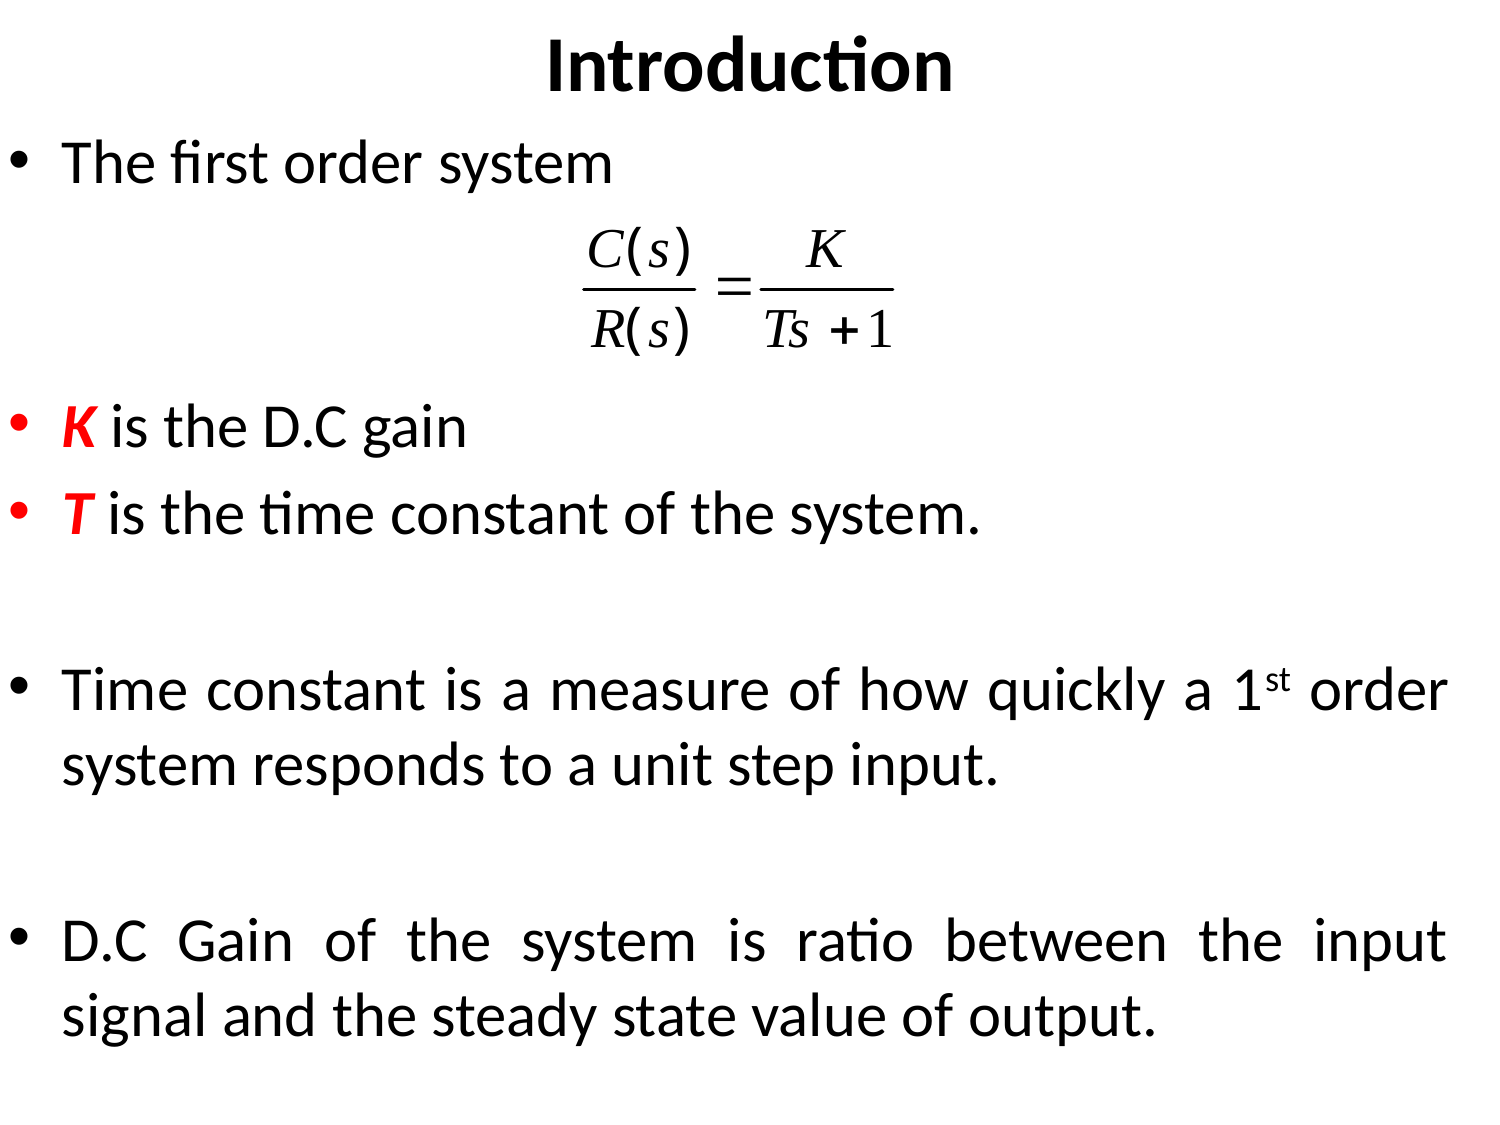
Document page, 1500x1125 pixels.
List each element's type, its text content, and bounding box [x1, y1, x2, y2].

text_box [572, 207, 910, 366]
title Introduction [75, 7, 1425, 112]
list The first order system K is the D.C gain T is the time constant of the system. Time constant is a measure of how quickly a 1st order system responds to a unit step input. D.C Gain of the system is ratio between the input signal and the steady state value of output. [0, 113, 1465, 1059]
